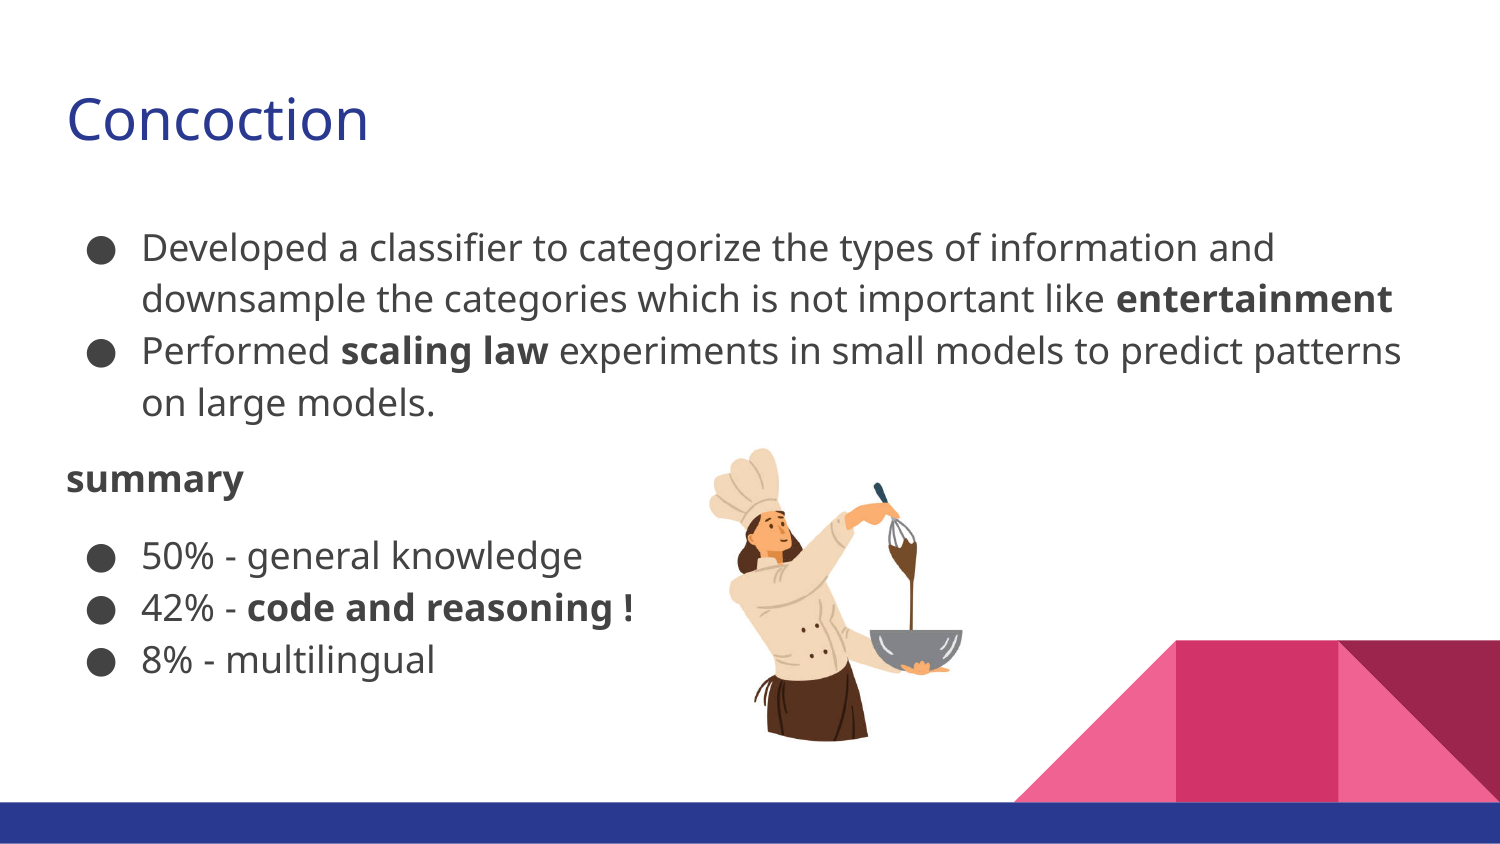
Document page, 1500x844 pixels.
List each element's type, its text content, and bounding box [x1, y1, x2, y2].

list Developed a classifier to categorize the types of information and downsample the categories which is not important like entertainment Performed scaling law experiments in small models to predict patterns on large models. summary 50% - general knowledge 42% - code and reasoning !!! 8% - multilingual [51, 201, 1449, 750]
picture [631, 389, 1022, 781]
title Concoction [51, 67, 1449, 167]
